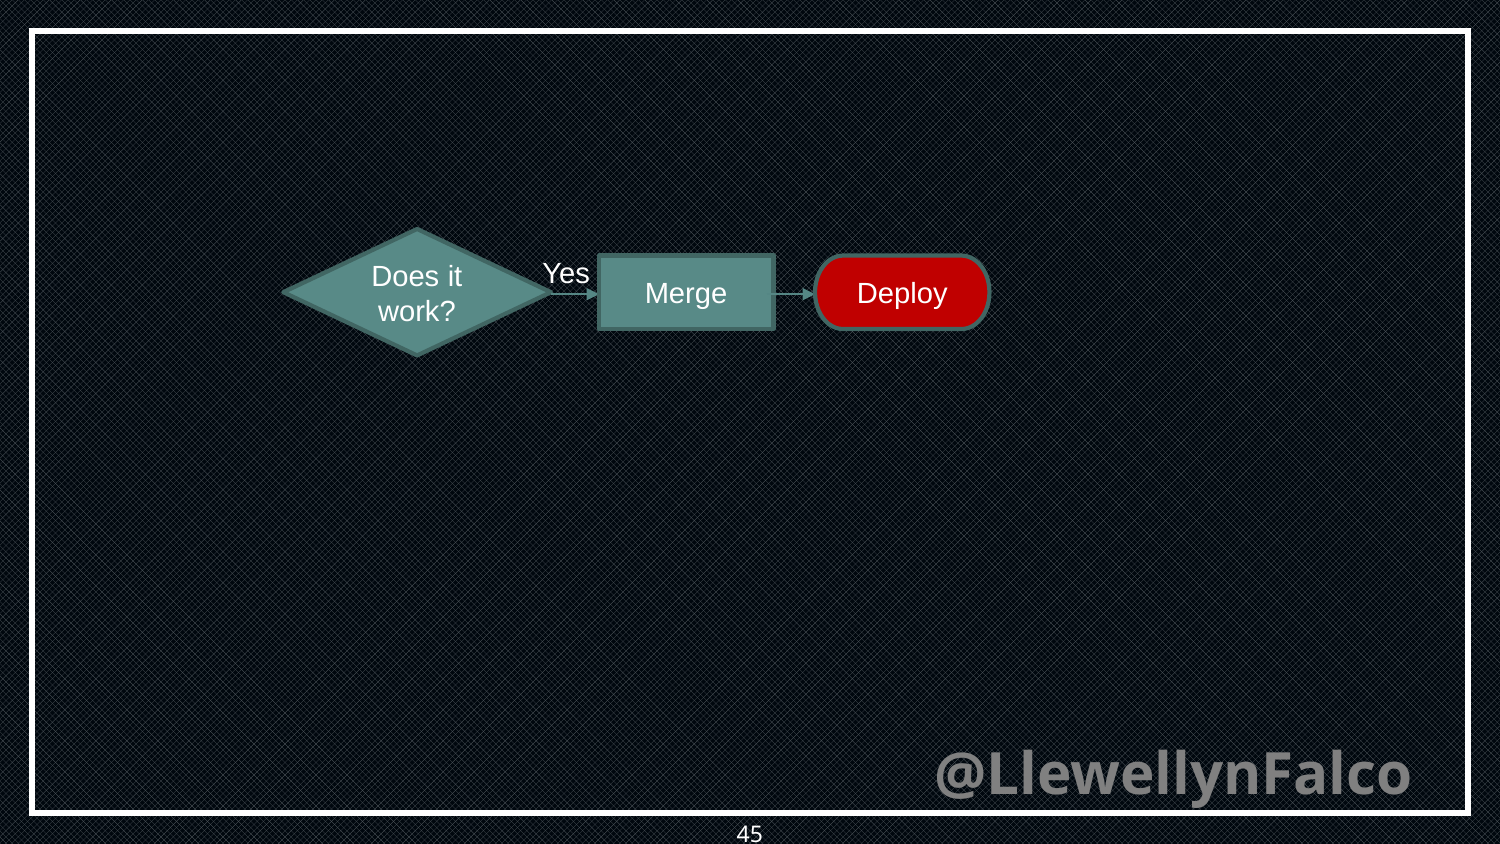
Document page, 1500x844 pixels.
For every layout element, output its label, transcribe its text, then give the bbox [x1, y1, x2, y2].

text_box Does it work? [281, 227, 544, 358]
text_box Yes [527, 247, 606, 298]
slide_number 45 [0, 804, 1500, 840]
text_box Deploy [812, 253, 992, 332]
text_box Merge [597, 253, 776, 331]
